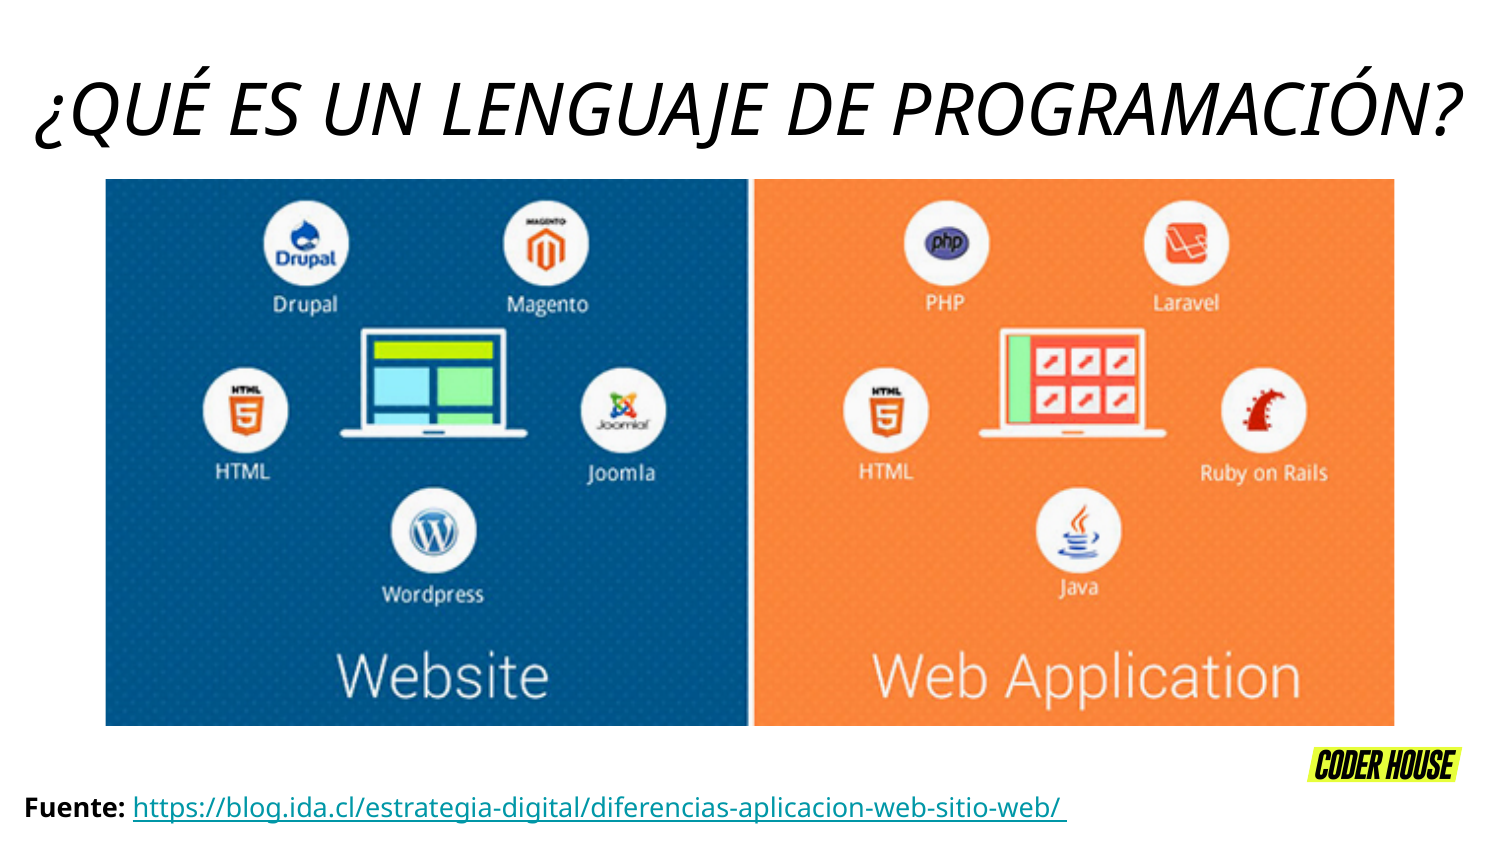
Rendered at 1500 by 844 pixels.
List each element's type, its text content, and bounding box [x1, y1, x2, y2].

text_box Fuente: https://blog.ida.cl/estrategia-digital/diferencias-aplicacion-web-sitio-web/ [8, 775, 1192, 821]
subtitle ¿QUÉ ES UN LENGUAJE DE PROGRAMACIÓN? [0, 33, 1500, 153]
picture [1302, 741, 1466, 788]
picture [105, 178, 1395, 726]
